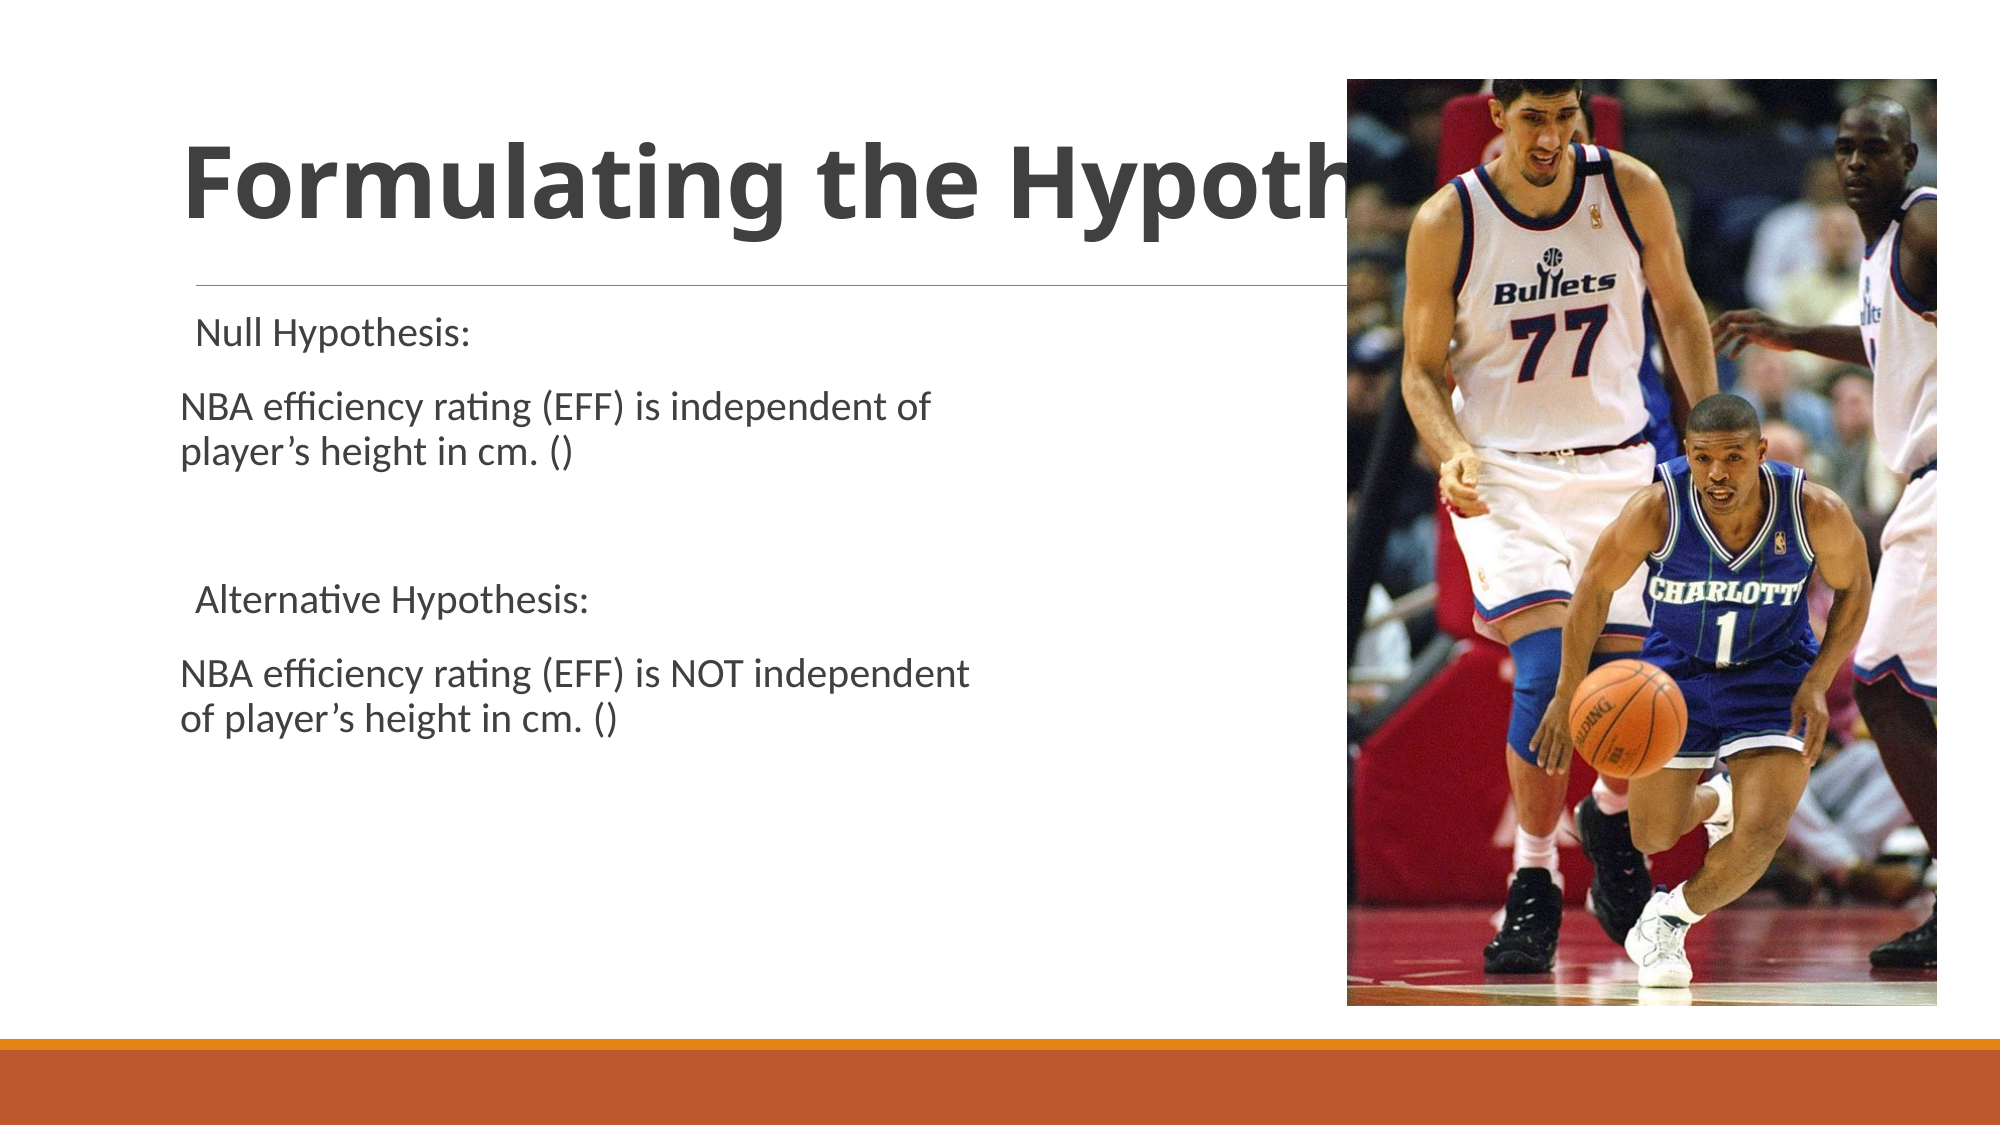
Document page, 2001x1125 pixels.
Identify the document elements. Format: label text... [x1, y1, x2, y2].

title Formulating the Hypothesis [165, 117, 1343, 247]
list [1346, 79, 1937, 1007]
